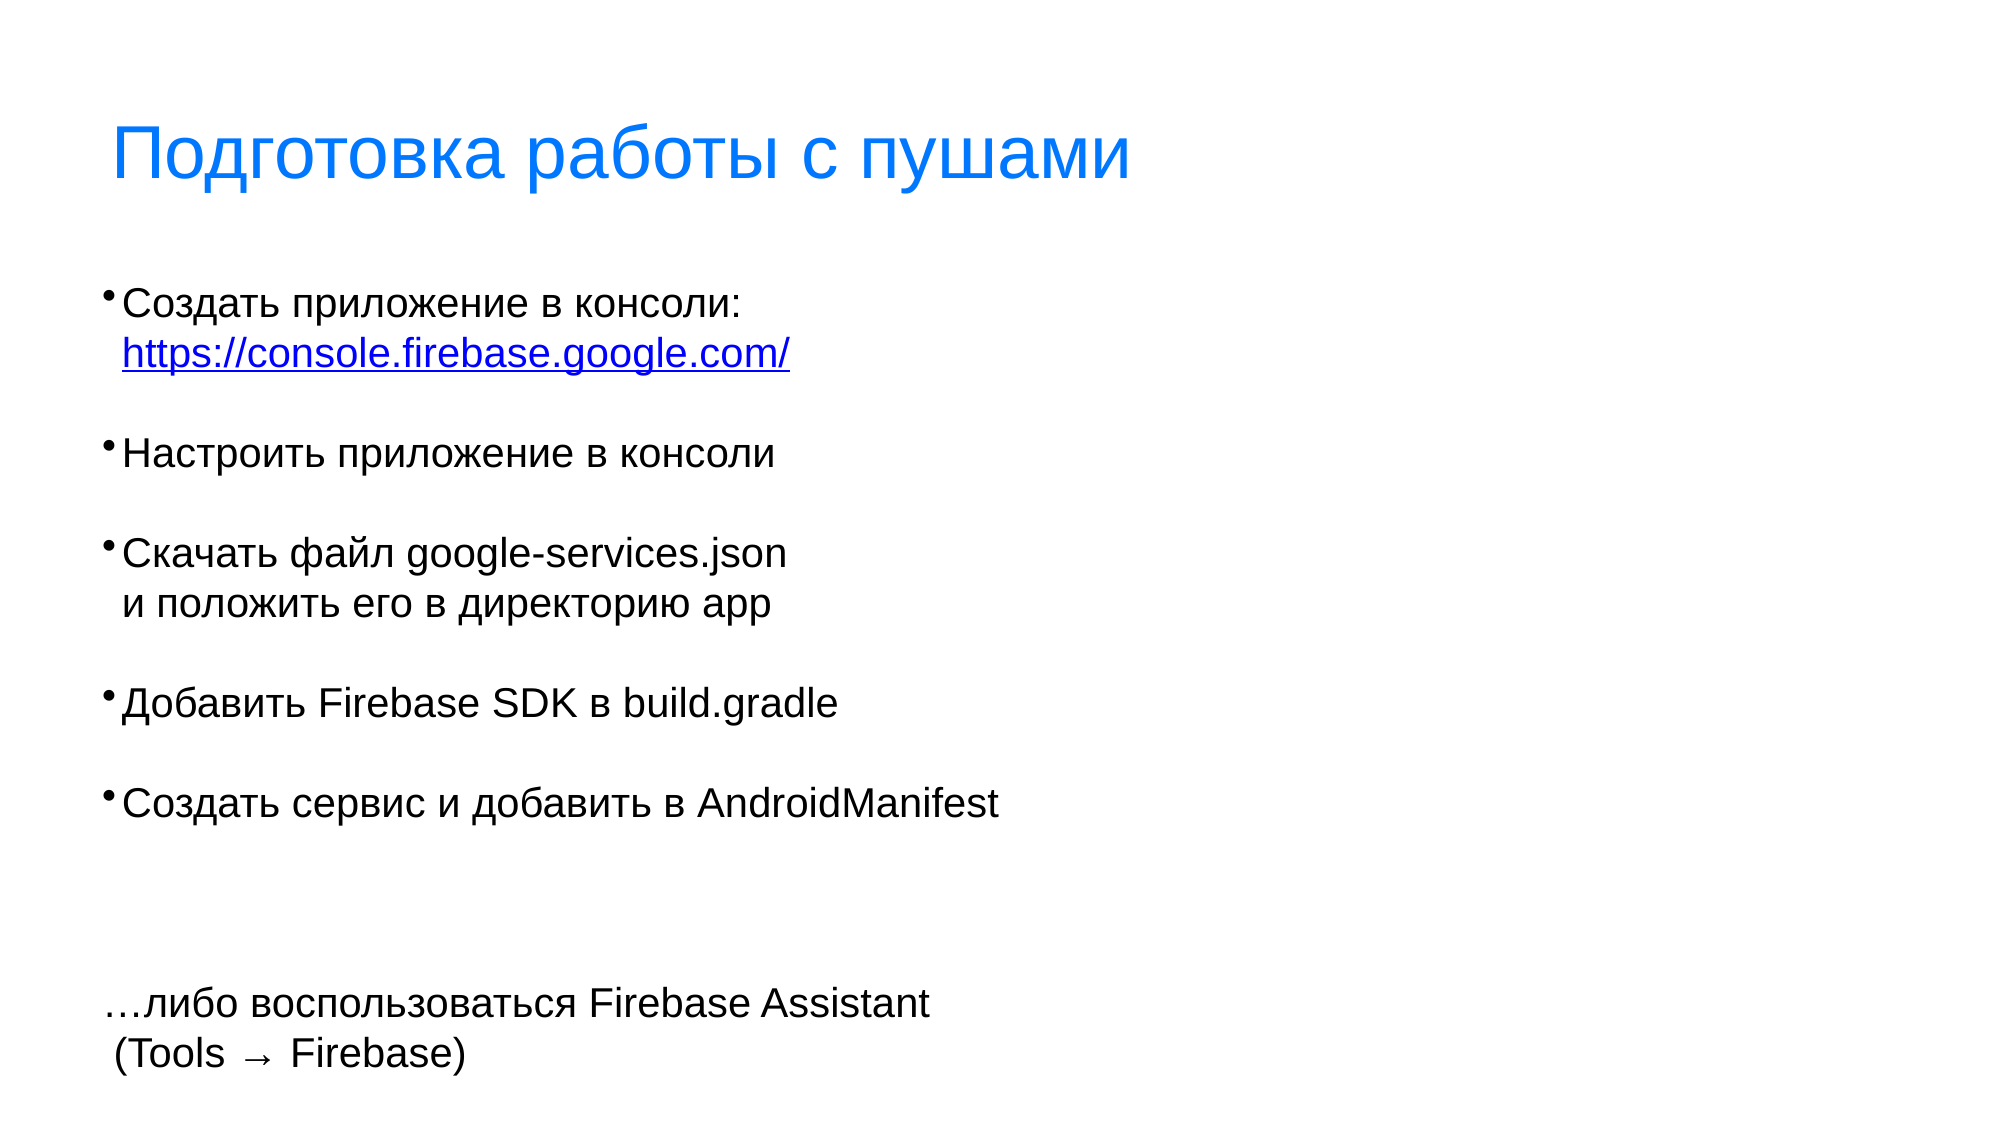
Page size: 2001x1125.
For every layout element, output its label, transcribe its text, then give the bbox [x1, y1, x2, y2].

text_box Создать приложение в консоли: https://console.firebase.google.com/ Настроить приложение в консоли Скачать файл google-services.json и положить его в директорию app Добавить Firebase SDK в build.gradle Создать сервис и добавить в AndroidManifest …либо воспользоваться Firebase Assistant (Tools → Firebase) [96, 269, 1385, 1082]
title Подготовка работы с пушами [110, 113, 1893, 220]
